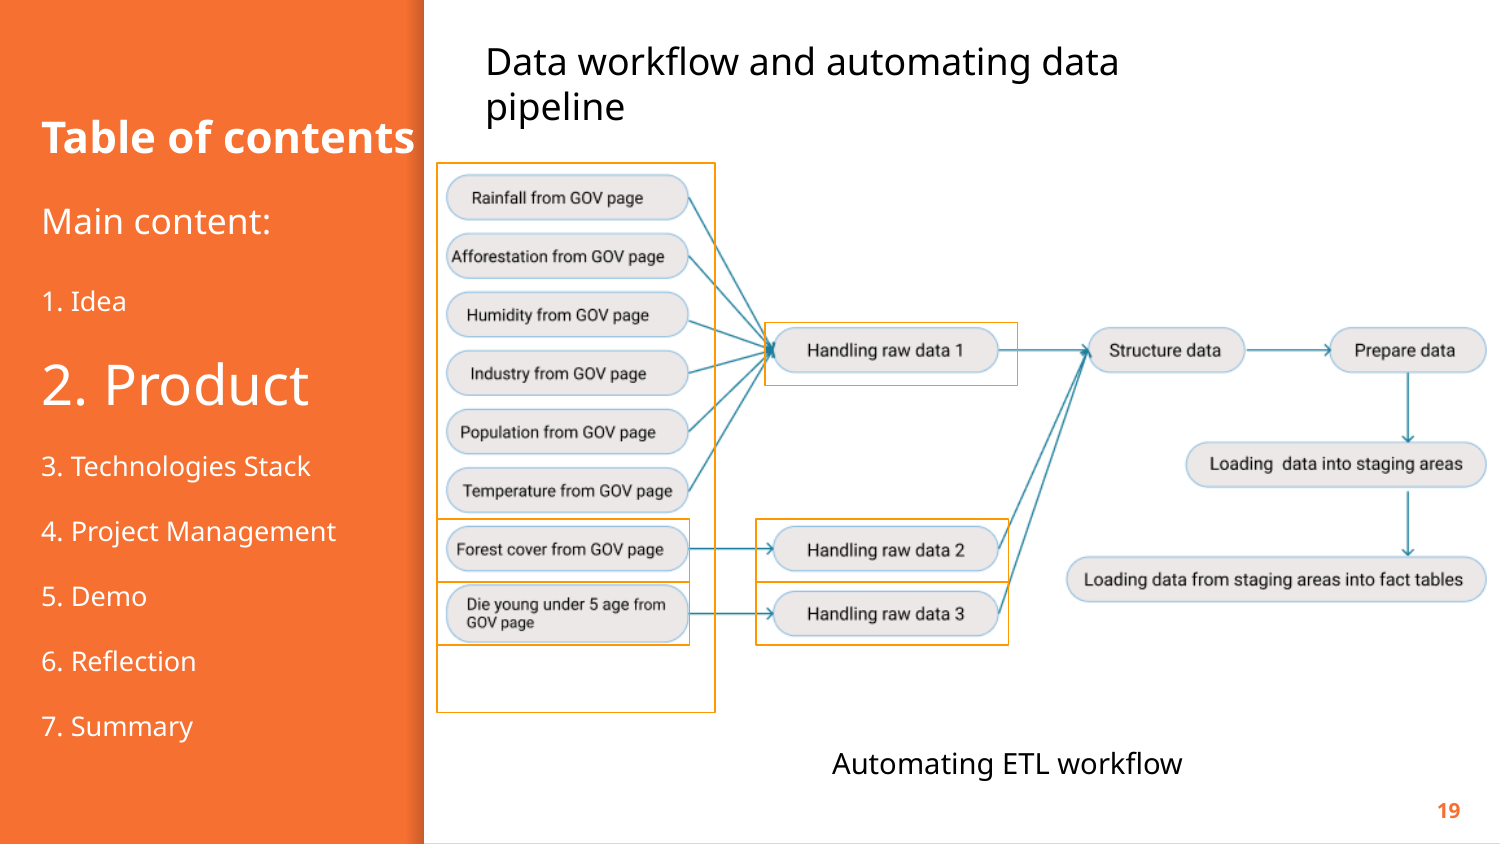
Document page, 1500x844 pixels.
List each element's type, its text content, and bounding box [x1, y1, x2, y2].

text_box Data workflow and automating data pipeline [469, 22, 1136, 88]
picture [436, 144, 1496, 674]
text_box Automating ETL workflow [817, 730, 1203, 780]
text_box [437, 681, 715, 713]
title Table of contents Main content: 1. Idea 2. Product 3. Technologies Stack 4. Project Management 5. Demo 6. Reflection 7. Summary [25, 94, 438, 800]
slide_number ‹#› [1403, 779, 1494, 844]
